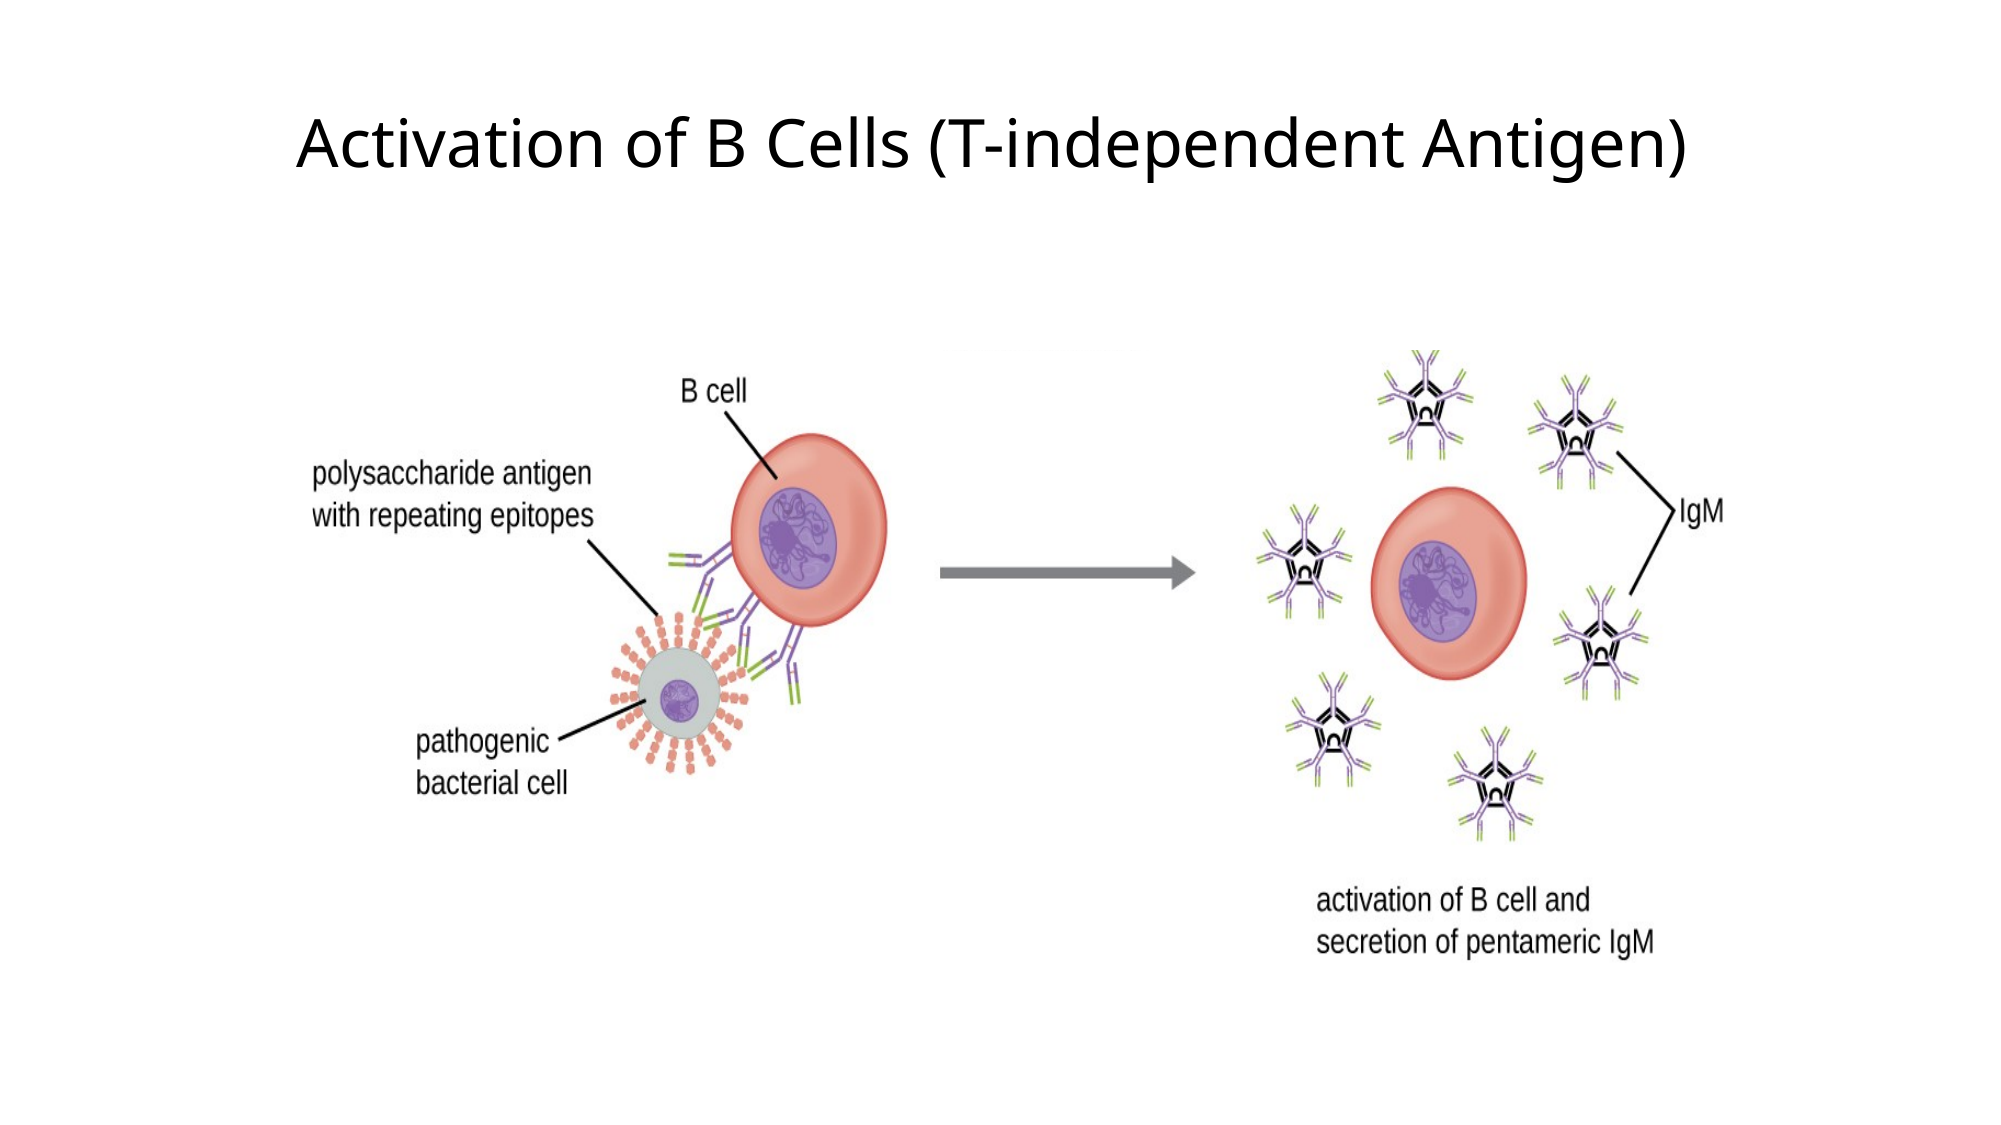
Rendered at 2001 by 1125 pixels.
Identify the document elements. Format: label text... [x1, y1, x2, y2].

picture [312, 349, 1725, 963]
title Activation of B Cells (T-independent Antigen) [281, 57, 1707, 234]
